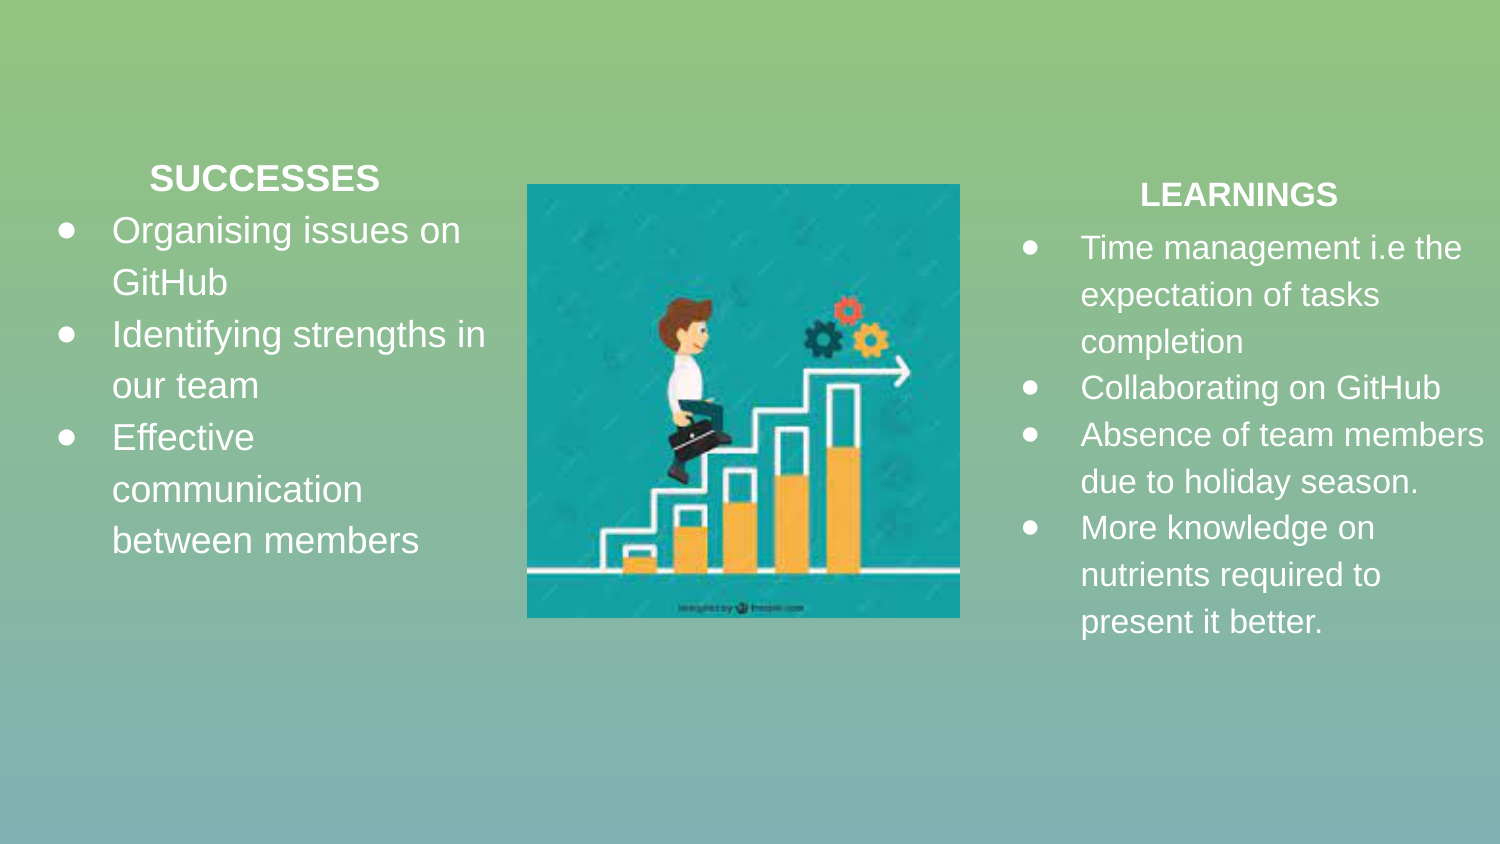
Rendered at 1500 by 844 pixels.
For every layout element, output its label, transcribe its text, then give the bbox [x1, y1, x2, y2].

picture [526, 184, 960, 618]
list LEARNINGS Time management i.e the expectation of tasks completion Collaborating on GitHub Absence of team members due to holiday season. More knowledge on nutrients required to present it better. [978, 151, 1500, 674]
text_box SUCCESSES Organising issues on GitHub Identifying strengths in our team Effective communication between members [21, 139, 508, 637]
